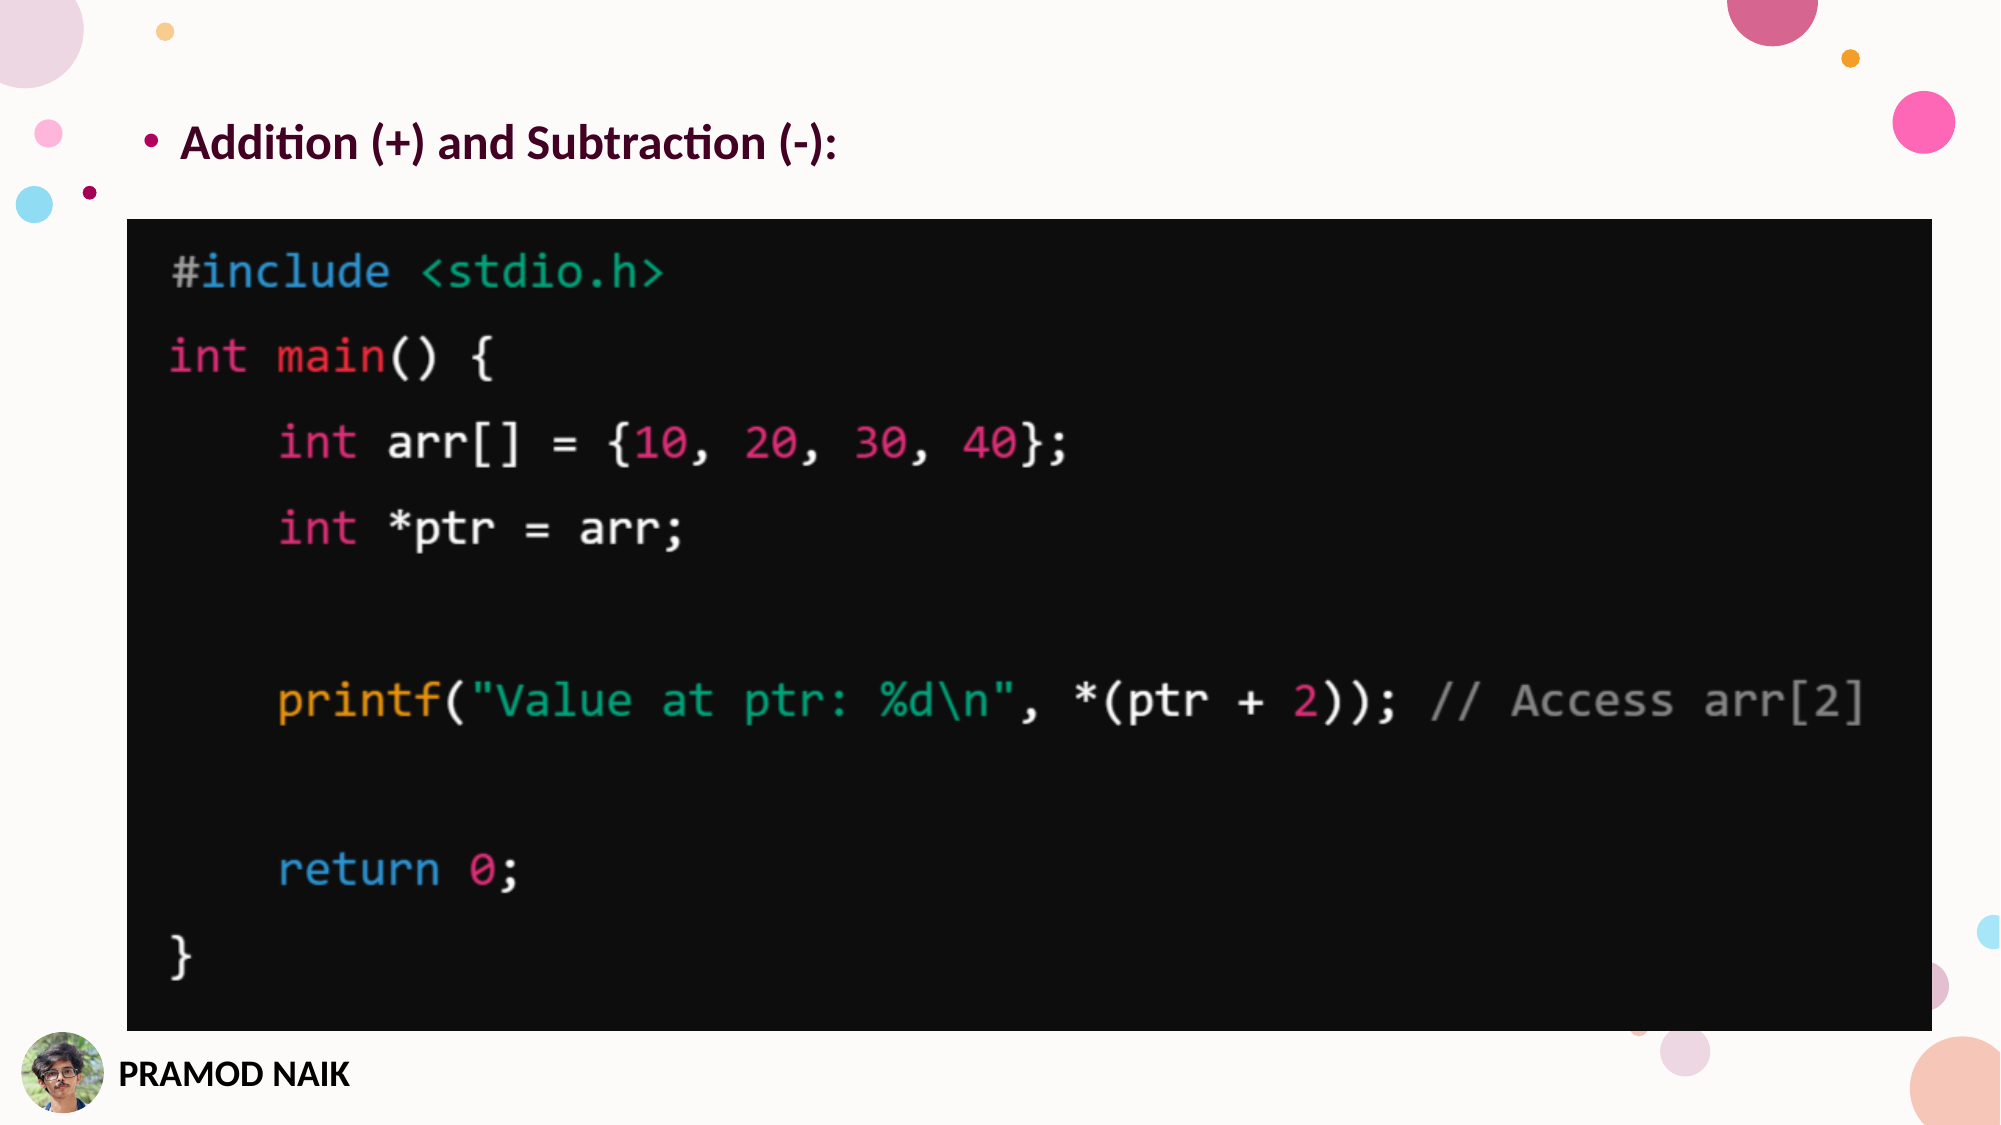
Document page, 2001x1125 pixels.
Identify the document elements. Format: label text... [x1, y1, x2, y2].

list Addition (+) and Subtraction (-): [127, 108, 1877, 219]
picture [21, 1031, 104, 1114]
picture [127, 219, 1932, 1031]
